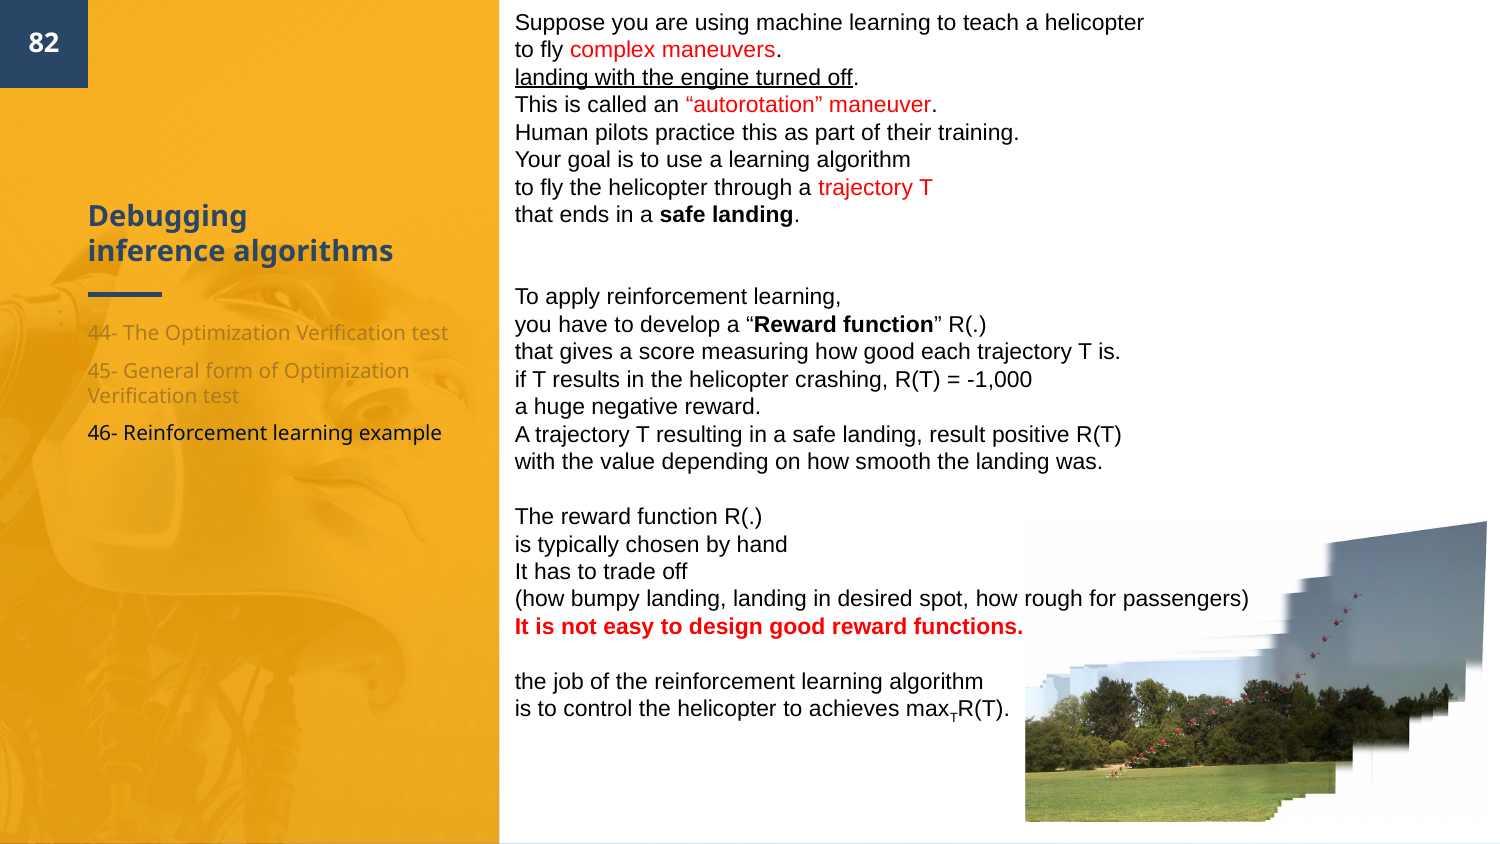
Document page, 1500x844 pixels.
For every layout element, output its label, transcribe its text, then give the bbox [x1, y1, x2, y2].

picture [1024, 521, 1487, 823]
slide_number 82 [0, 0, 89, 88]
text_box 44- The Optimization Verification test 45- General form of Optimization Verification test 46- Reinforcement learning example [72, 304, 475, 822]
title Debugging inference algorithms [72, 171, 500, 283]
text_box Suppose you are using machine learning to teach a helicopter to fly complex maneuvers. landing with the engine turned off. This is called an “autorotation” maneuver. Human pilots practice this as part of their training. Your goal is to use a learning algorithm to fly the helicopter through a trajectory T that ends in a safe landing. To apply reinforcement learning, you have to develop a “Reward function” R(.) that gives a score measuring how good each trajectory T is. if T results in the helicopter crashing, R(T) = -1,000 a huge negative reward. A trajectory T resulting in a safe landing, result positive R(T) with the value depending on how smooth the landing was. The reward function R(.) is typically chosen by hand It has to trade off (how bumpy landing, landing in desired spot, how rough for passengers) It is not easy to design good reward functions. the job of the reinforcement learning algorithm is to control the helicopter to achieves maxTR(T). [500, 0, 1500, 733]
